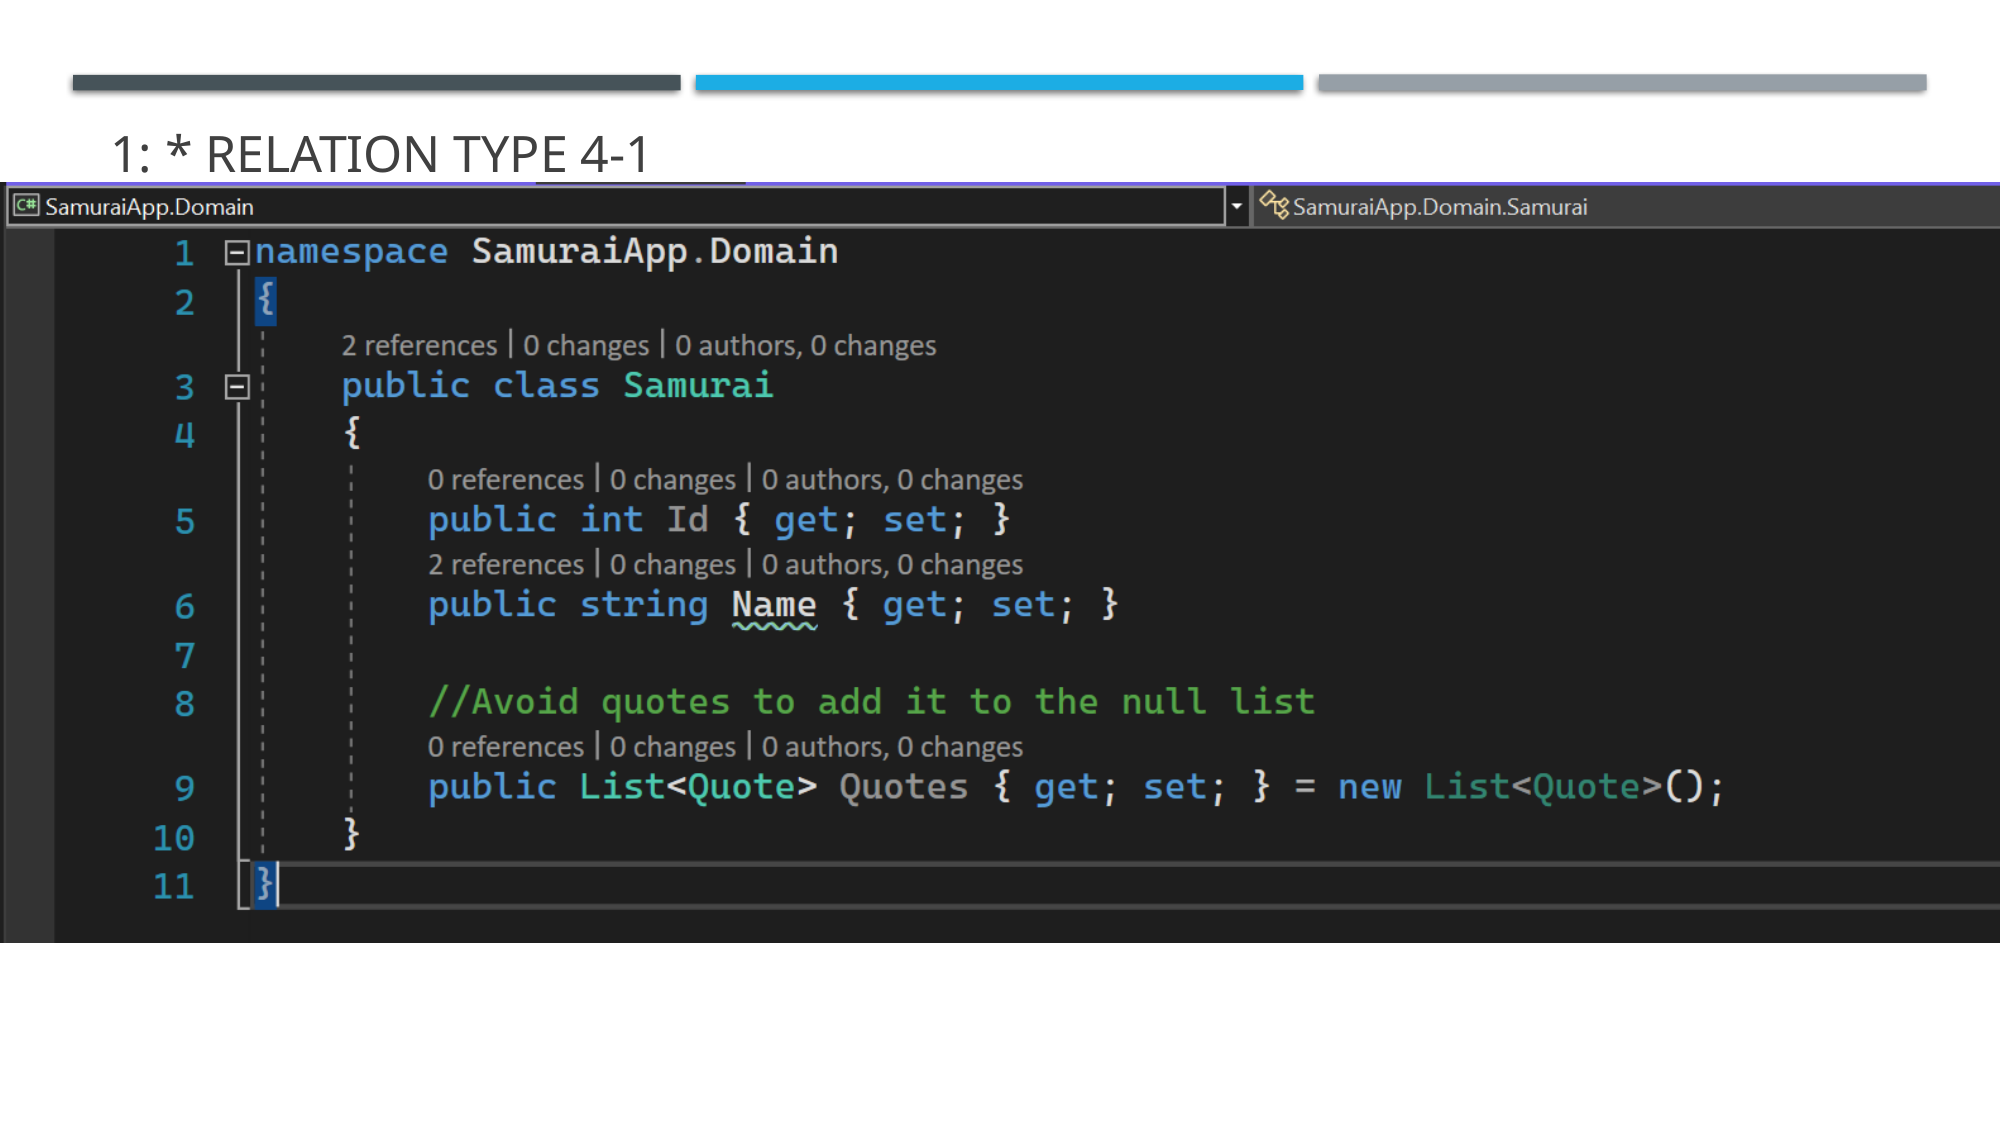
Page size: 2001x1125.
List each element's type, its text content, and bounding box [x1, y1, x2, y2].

picture [0, 182, 2000, 943]
title 1: * Relation TYPE 4-1 [95, 115, 1905, 181]
